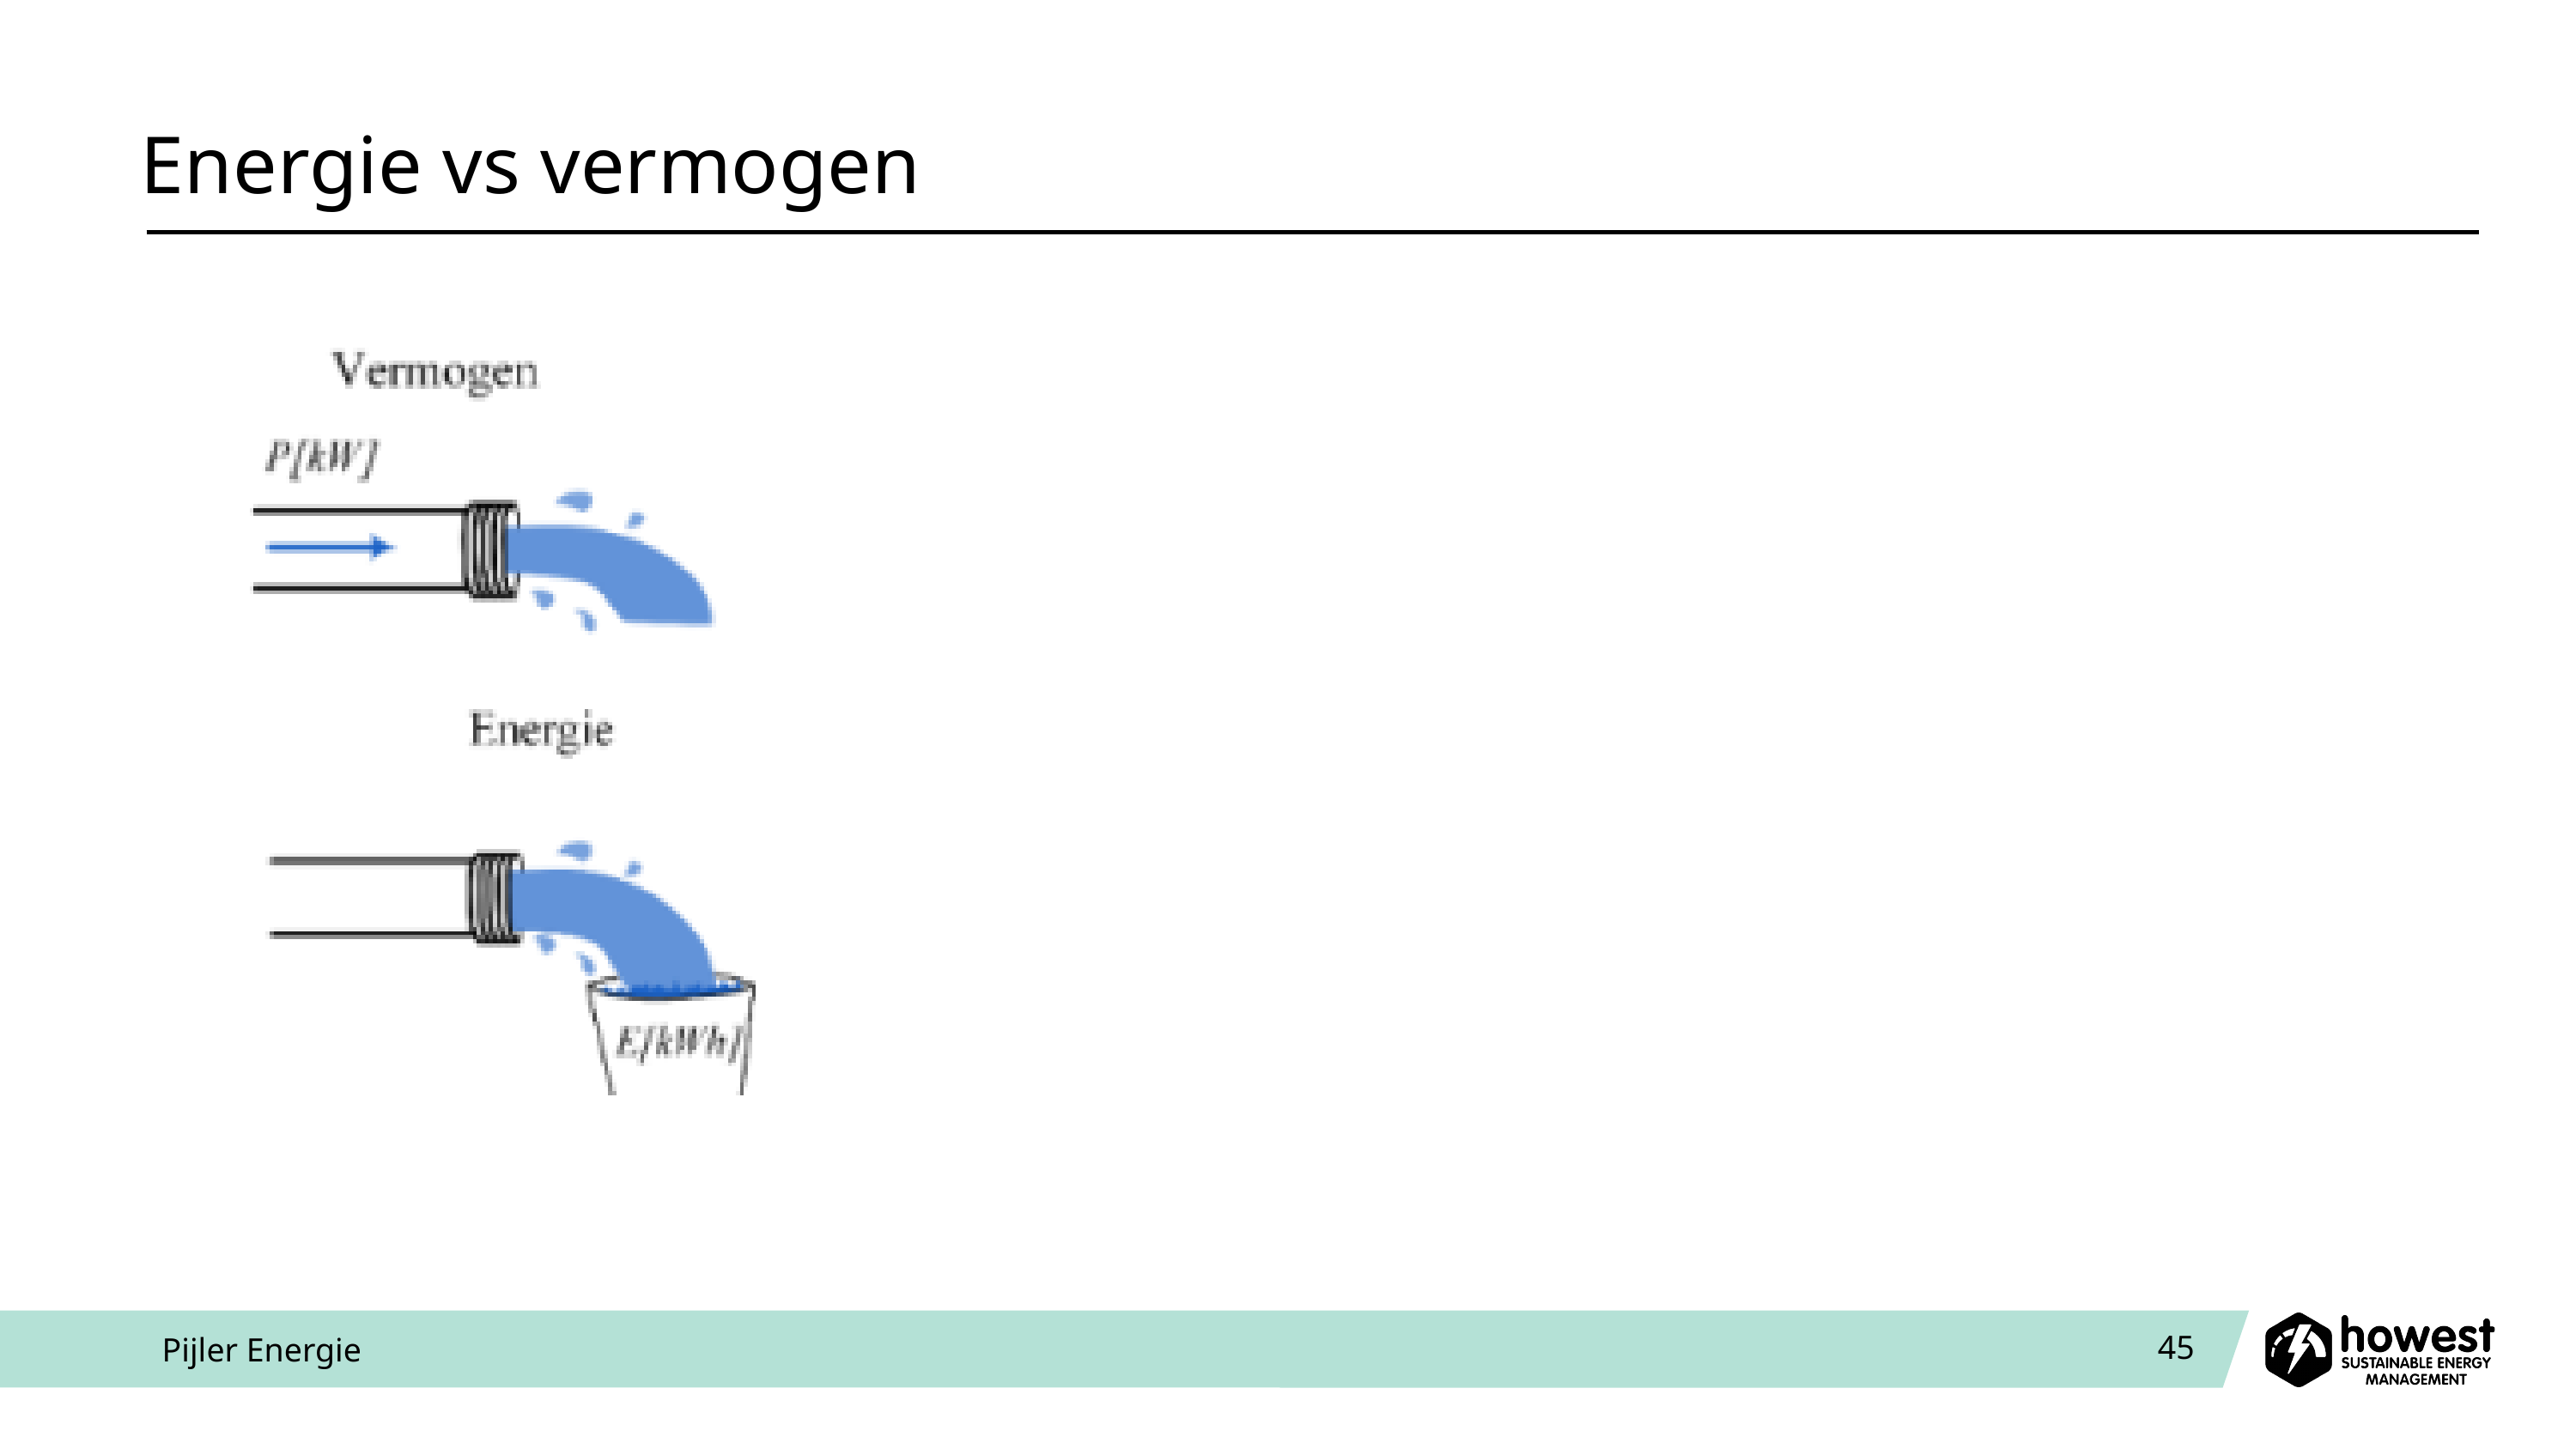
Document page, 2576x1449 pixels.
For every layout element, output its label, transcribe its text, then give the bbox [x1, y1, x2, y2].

picture [2265, 1313, 2495, 1387]
picture [198, 328, 808, 1120]
title Energie vs vermogen [140, 124, 2476, 215]
slide_number 45 [1676, 1310, 2208, 1388]
slide_number Pijler Energie [149, 1310, 729, 1388]
